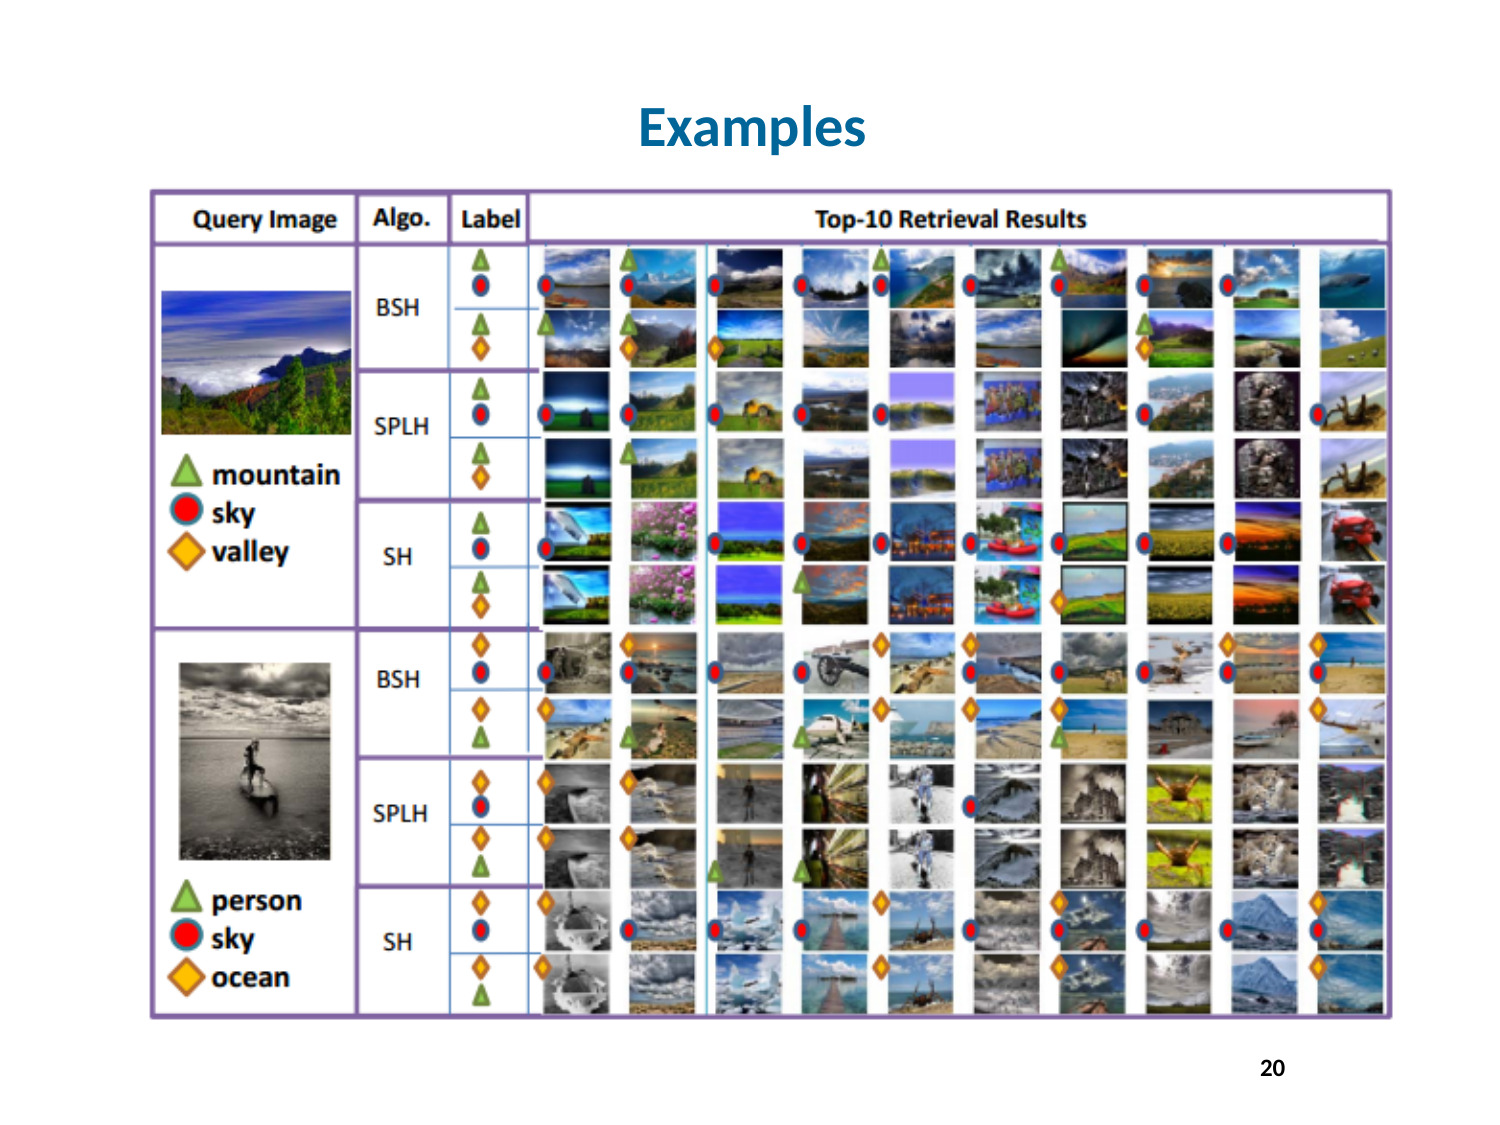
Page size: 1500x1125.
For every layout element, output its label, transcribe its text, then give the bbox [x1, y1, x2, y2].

slide_number 20 [1245, 1047, 1328, 1094]
title Examples [25, 88, 1481, 168]
picture [111, 137, 1412, 1039]
